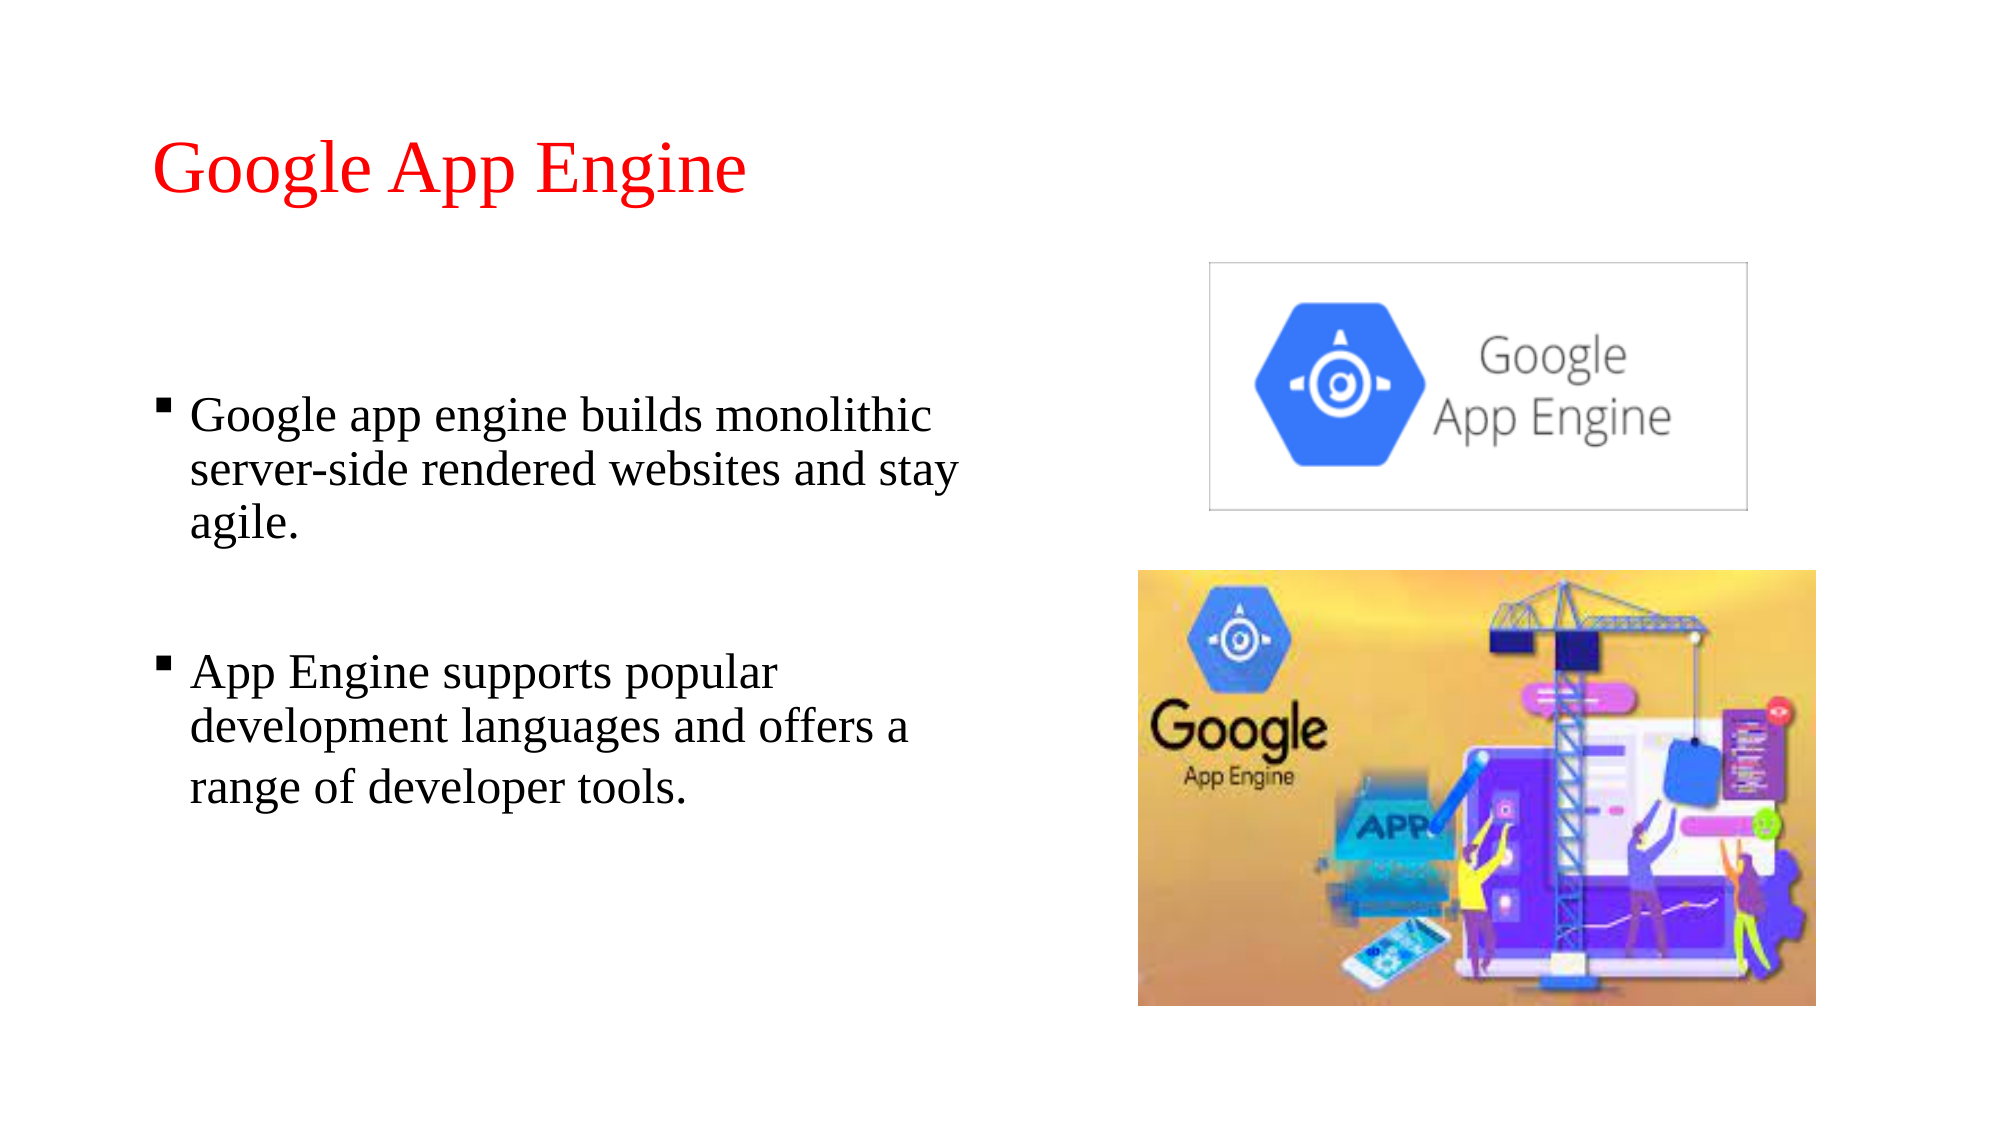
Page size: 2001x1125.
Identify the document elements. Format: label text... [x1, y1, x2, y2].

list Google app engine builds monolithic server-side rendered websites and stay agile. App Engine supports popular development languages and offers a range of developer tools. [137, 299, 988, 1014]
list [1209, 262, 1748, 511]
title Google App Engine [137, 59, 1863, 278]
picture [1138, 570, 1816, 1006]
